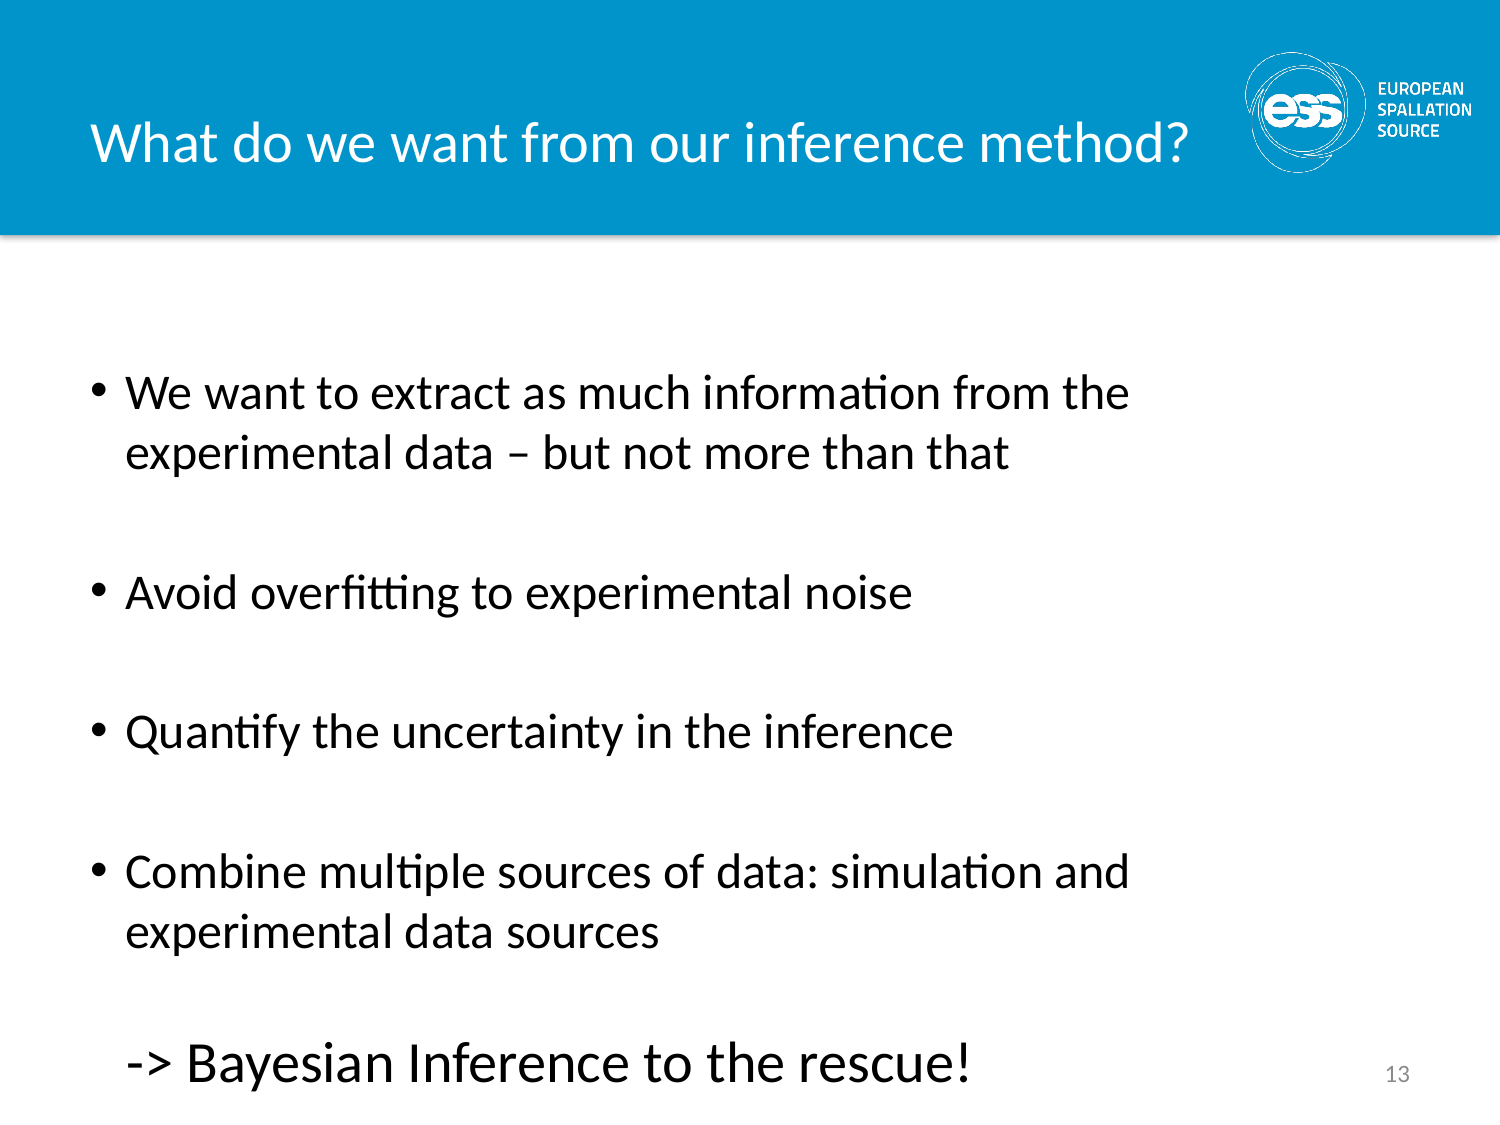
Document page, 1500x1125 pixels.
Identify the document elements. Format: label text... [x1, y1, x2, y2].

slide_number 13 [1074, 1042, 1425, 1103]
picture [1418, 104, 1423, 115]
picture [1264, 94, 1342, 127]
picture [1454, 83, 1458, 94]
picture [1379, 83, 1385, 94]
picture [1436, 104, 1444, 115]
picture [1422, 125, 1428, 134]
picture [1398, 109, 1406, 115]
picture [1423, 83, 1430, 94]
picture [1432, 125, 1438, 136]
picture [1409, 104, 1415, 115]
picture [1400, 83, 1407, 94]
text_box -> Bayesian Inference to the rescue! [112, 946, 1075, 1102]
list We want to extract as much information from the experimental data – but not more than that Avoid overfitting to experimental noise Quantify the uncertainty in the inference Combine multiple sources of data: simulation and experimental data sources [75, 351, 1425, 929]
picture [1443, 86, 1450, 93]
title What do we want from our inference method? [75, 45, 1247, 233]
picture [1389, 104, 1393, 115]
